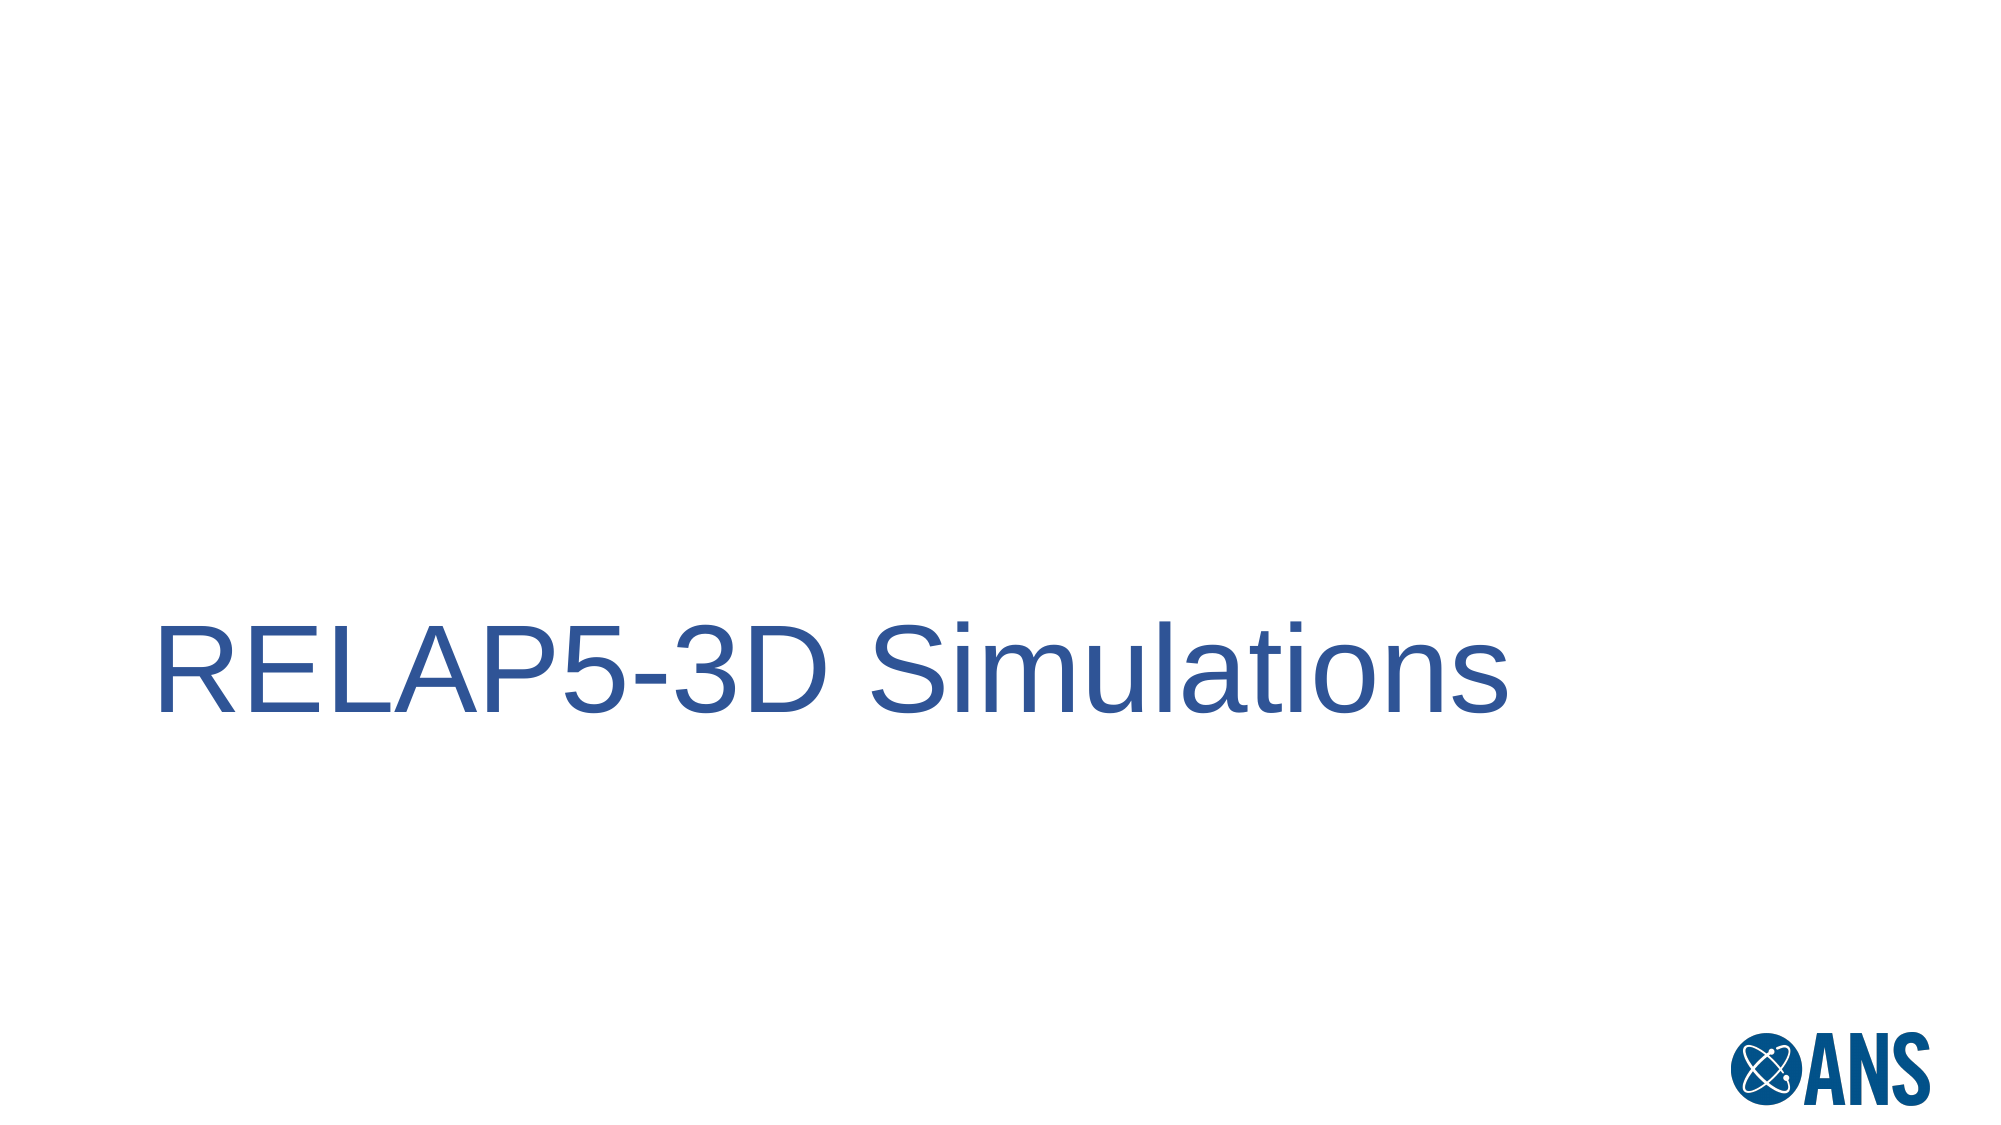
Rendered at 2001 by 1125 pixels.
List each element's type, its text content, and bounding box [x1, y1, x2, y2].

title RELAP5-3D Simulations [136, 280, 1862, 749]
picture [1731, 1032, 1930, 1106]
